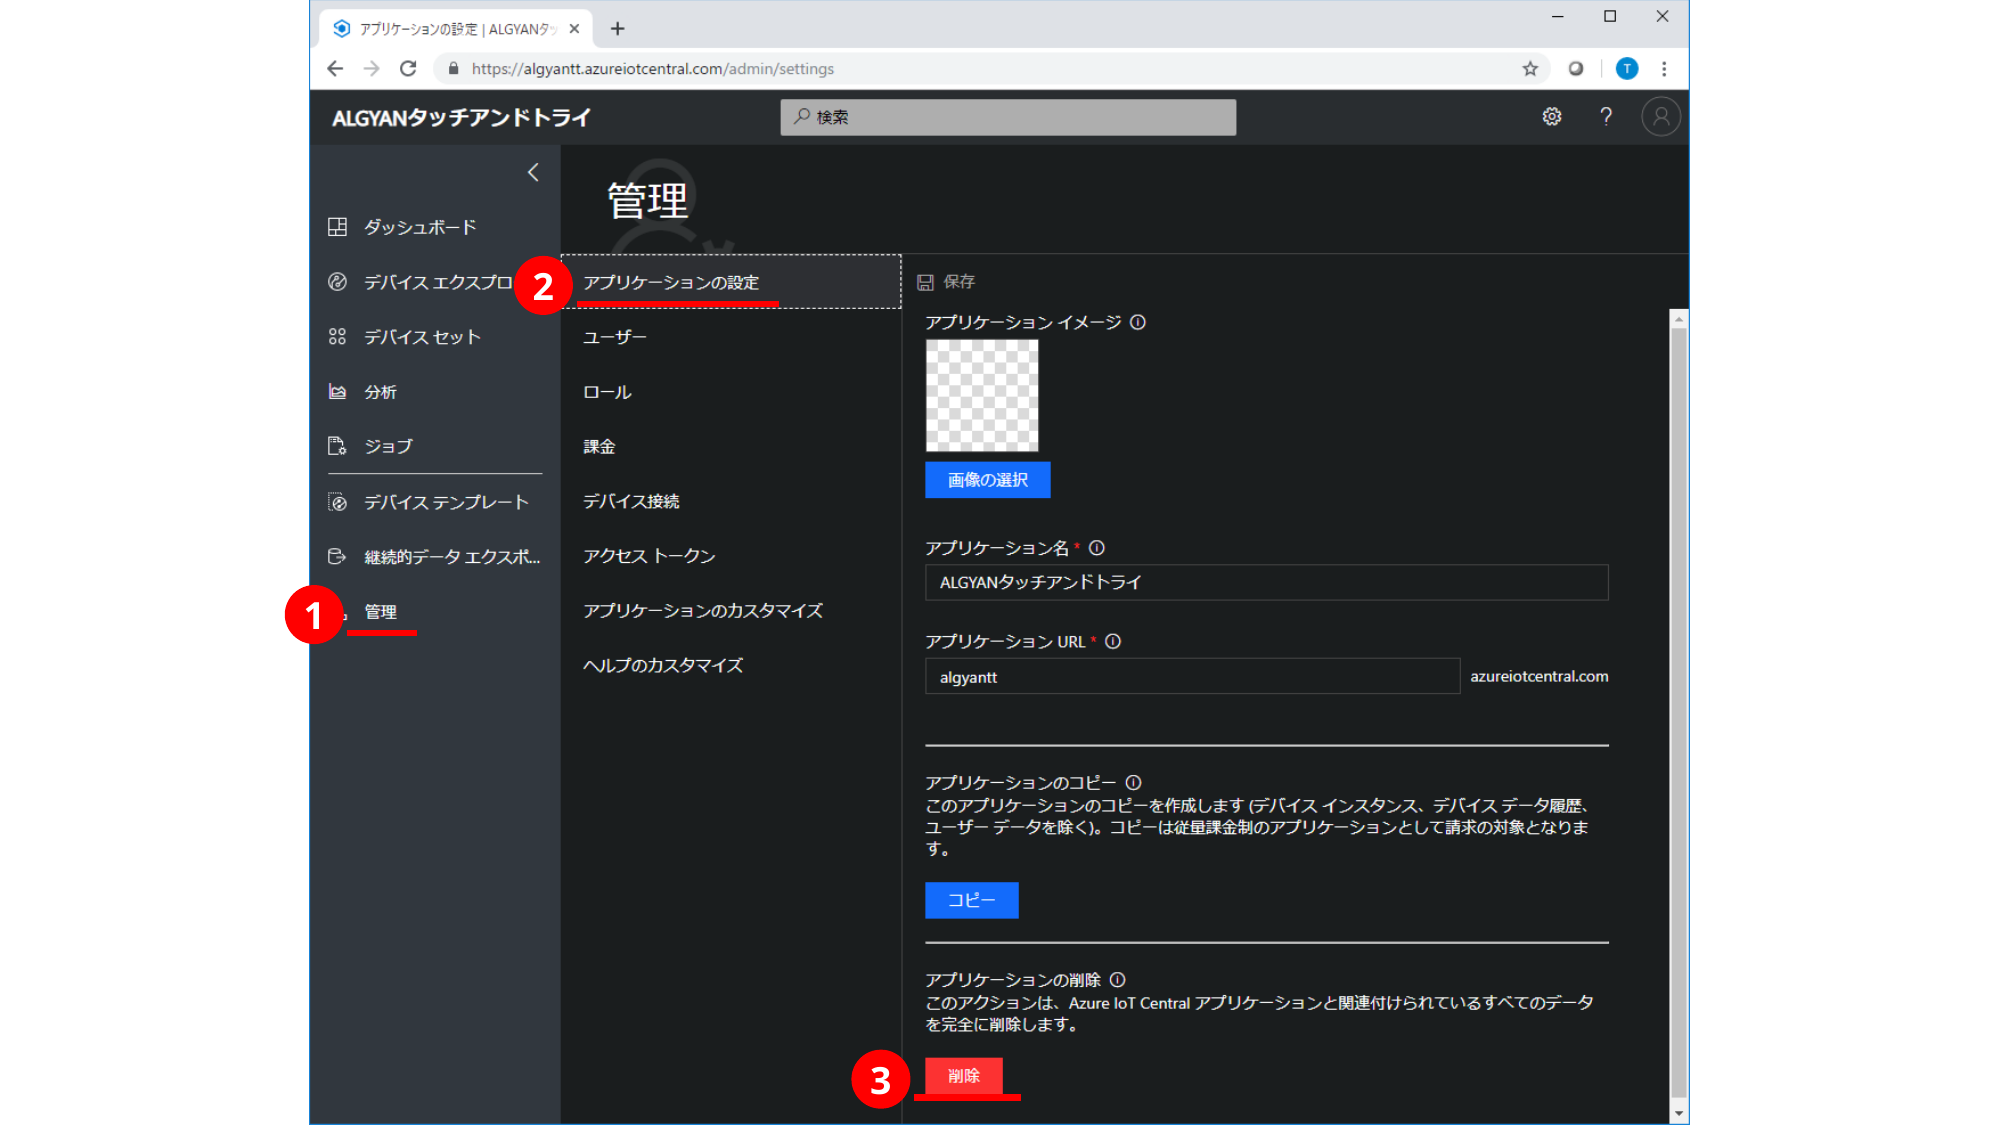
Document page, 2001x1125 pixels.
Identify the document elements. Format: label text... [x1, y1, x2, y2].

text_box 1 [284, 585, 309, 644]
picture [309, 0, 1691, 1125]
